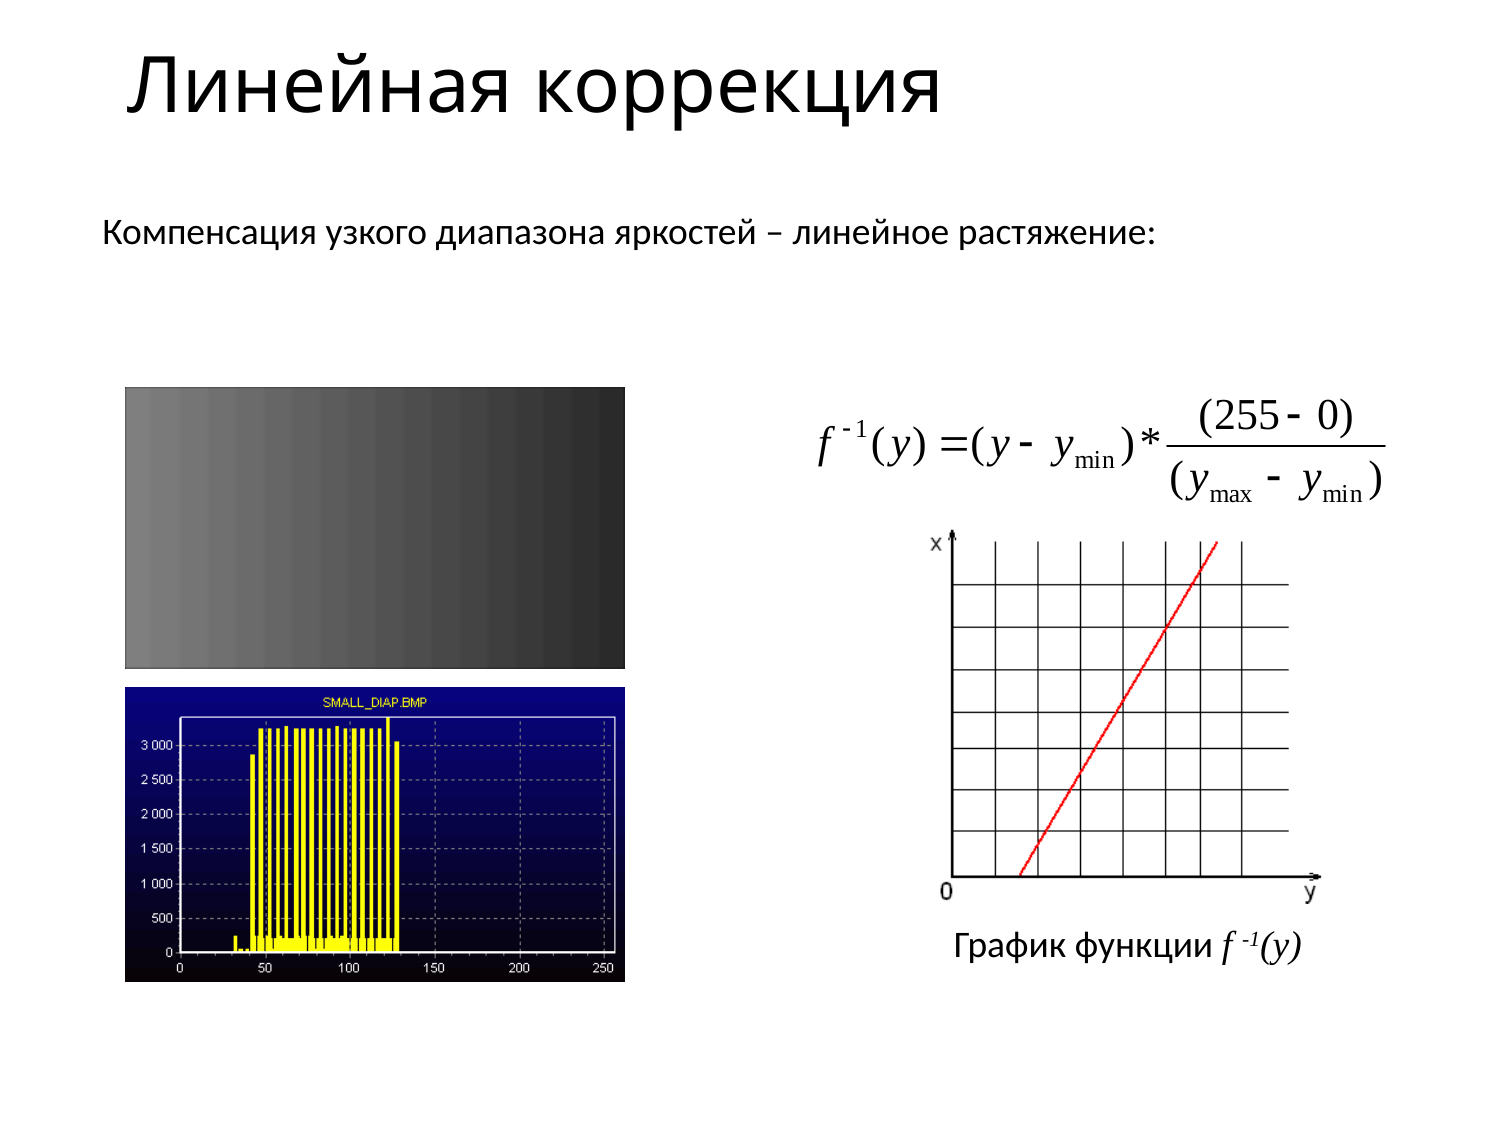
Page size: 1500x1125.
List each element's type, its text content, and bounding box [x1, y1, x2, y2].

text_box График функции f -1(y) [939, 912, 1317, 973]
title Линейная коррекция [112, 37, 1238, 138]
text_box Компенсация узкого диапазона яркостей – линейное растяжение: [87, 199, 1357, 260]
picture [124, 687, 626, 983]
picture [124, 387, 626, 669]
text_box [803, 387, 1393, 513]
picture [924, 512, 1325, 904]
